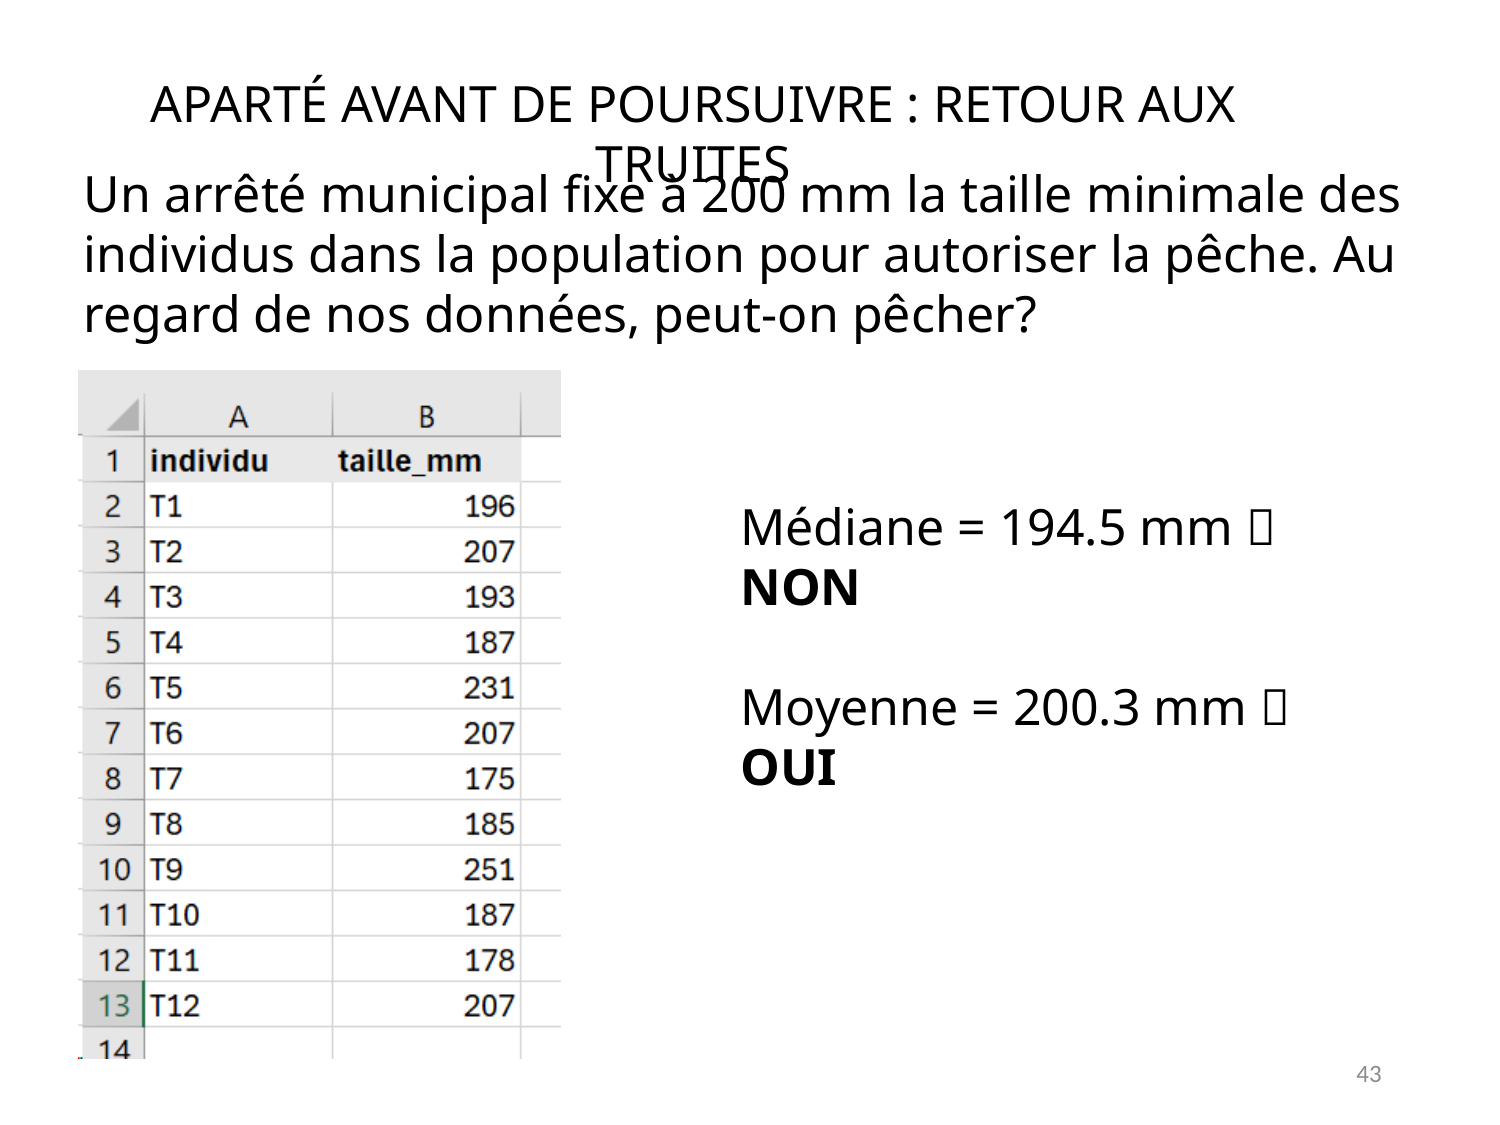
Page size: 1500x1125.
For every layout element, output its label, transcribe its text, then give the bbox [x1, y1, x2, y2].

text_box Un arrêté municipal fixe à 200 mm la taille minimale des individus dans la population pour autoriser la pêche. Au regard de nos données, peut-on pêcher? [69, 155, 1431, 350]
text_box Aparté avant de poursuivre : retour aux truites [60, 65, 1326, 200]
picture [78, 370, 561, 1059]
slide_number 43 [1059, 1042, 1397, 1103]
text_box Médiane = 194.5 mm  NON Moyenne = 200.3 mm  OUI [725, 487, 1393, 803]
